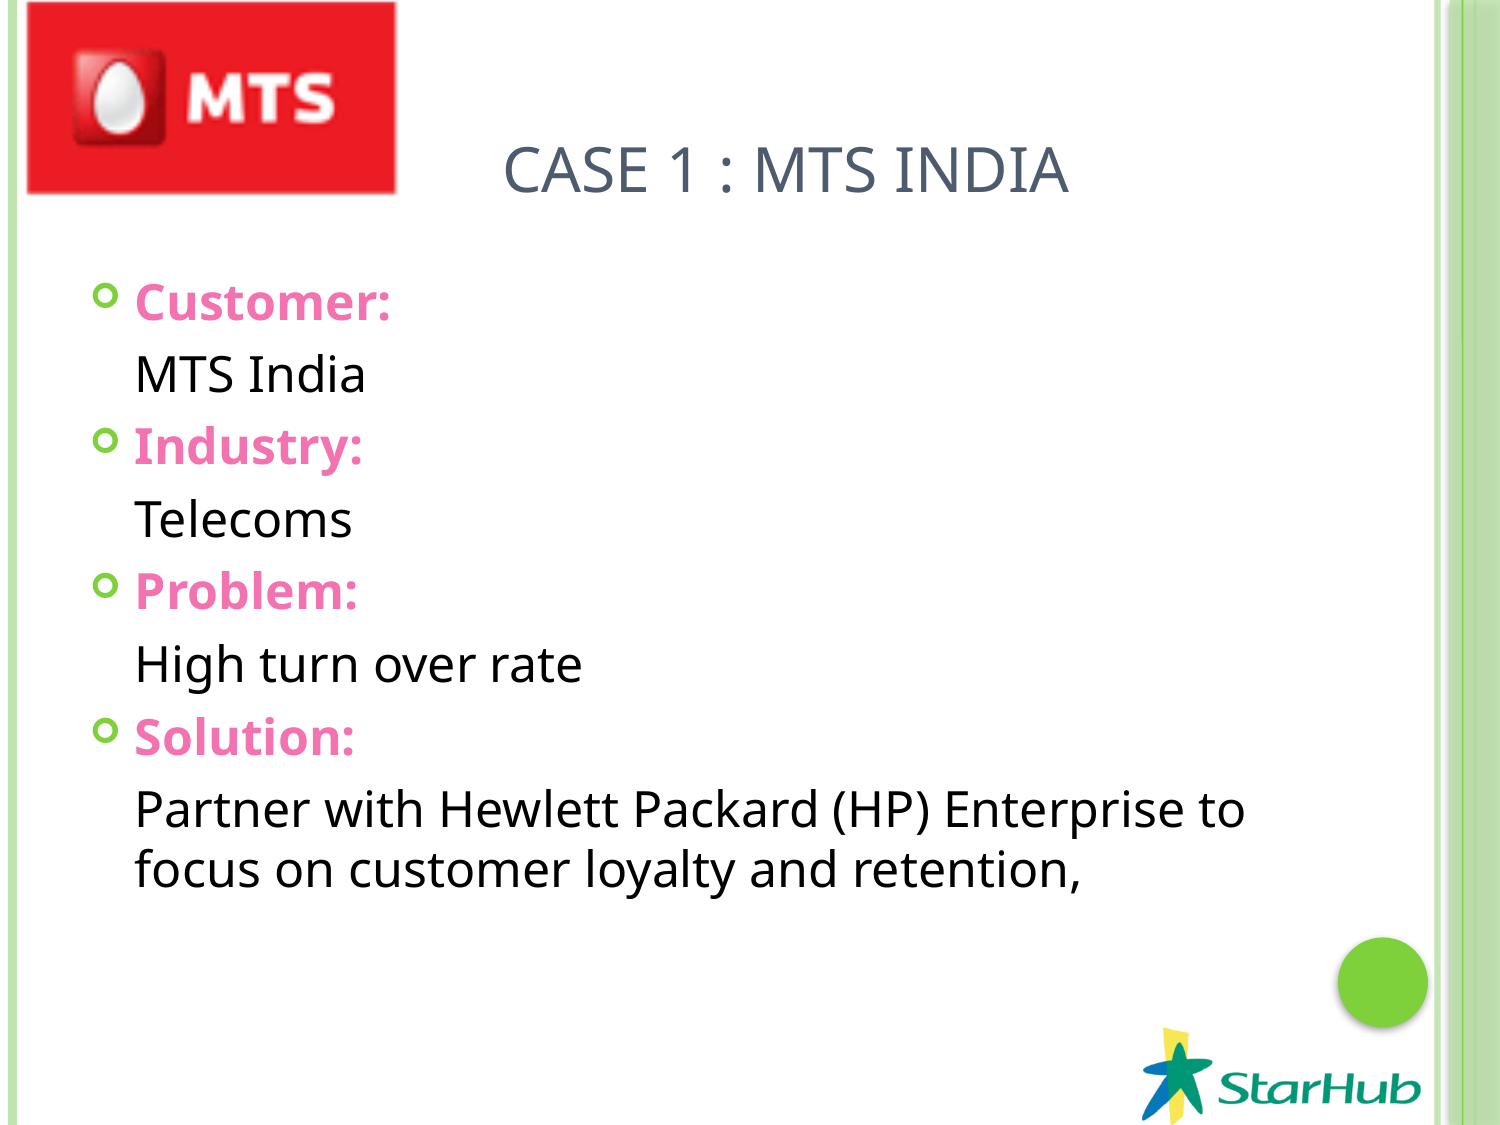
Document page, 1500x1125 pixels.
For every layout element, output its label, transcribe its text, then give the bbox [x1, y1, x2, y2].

picture [24, 0, 776, 201]
list Customer: MTS India Industry: Telecoms Problem: High turn over rate Solution: Partner with Hewlett Packard (HP) Enterprise to focus on customer loyalty and retention, [75, 262, 1300, 1062]
title Case 1 : MTS India [487, 0, 1325, 213]
picture [1124, 1024, 1438, 1125]
